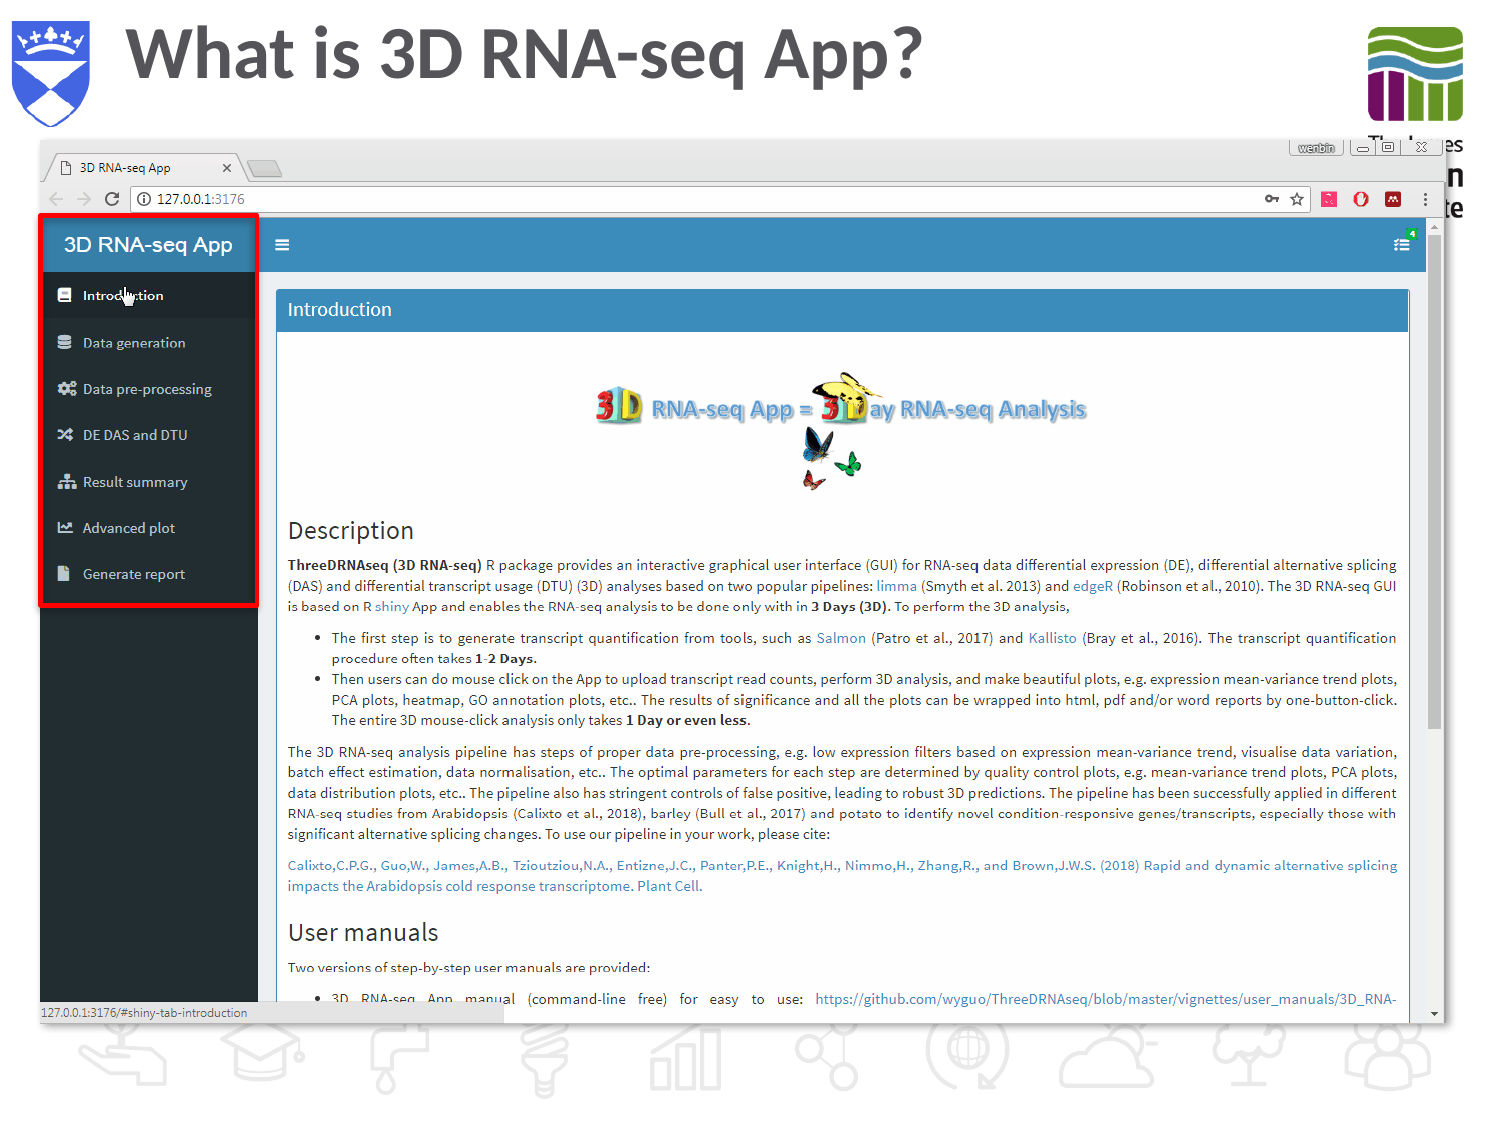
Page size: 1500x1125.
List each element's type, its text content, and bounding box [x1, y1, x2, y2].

picture [40, 27, 1463, 1024]
text_box What is 3D RNA-seq App? [110, 0, 1319, 120]
picture [11, 17, 90, 127]
